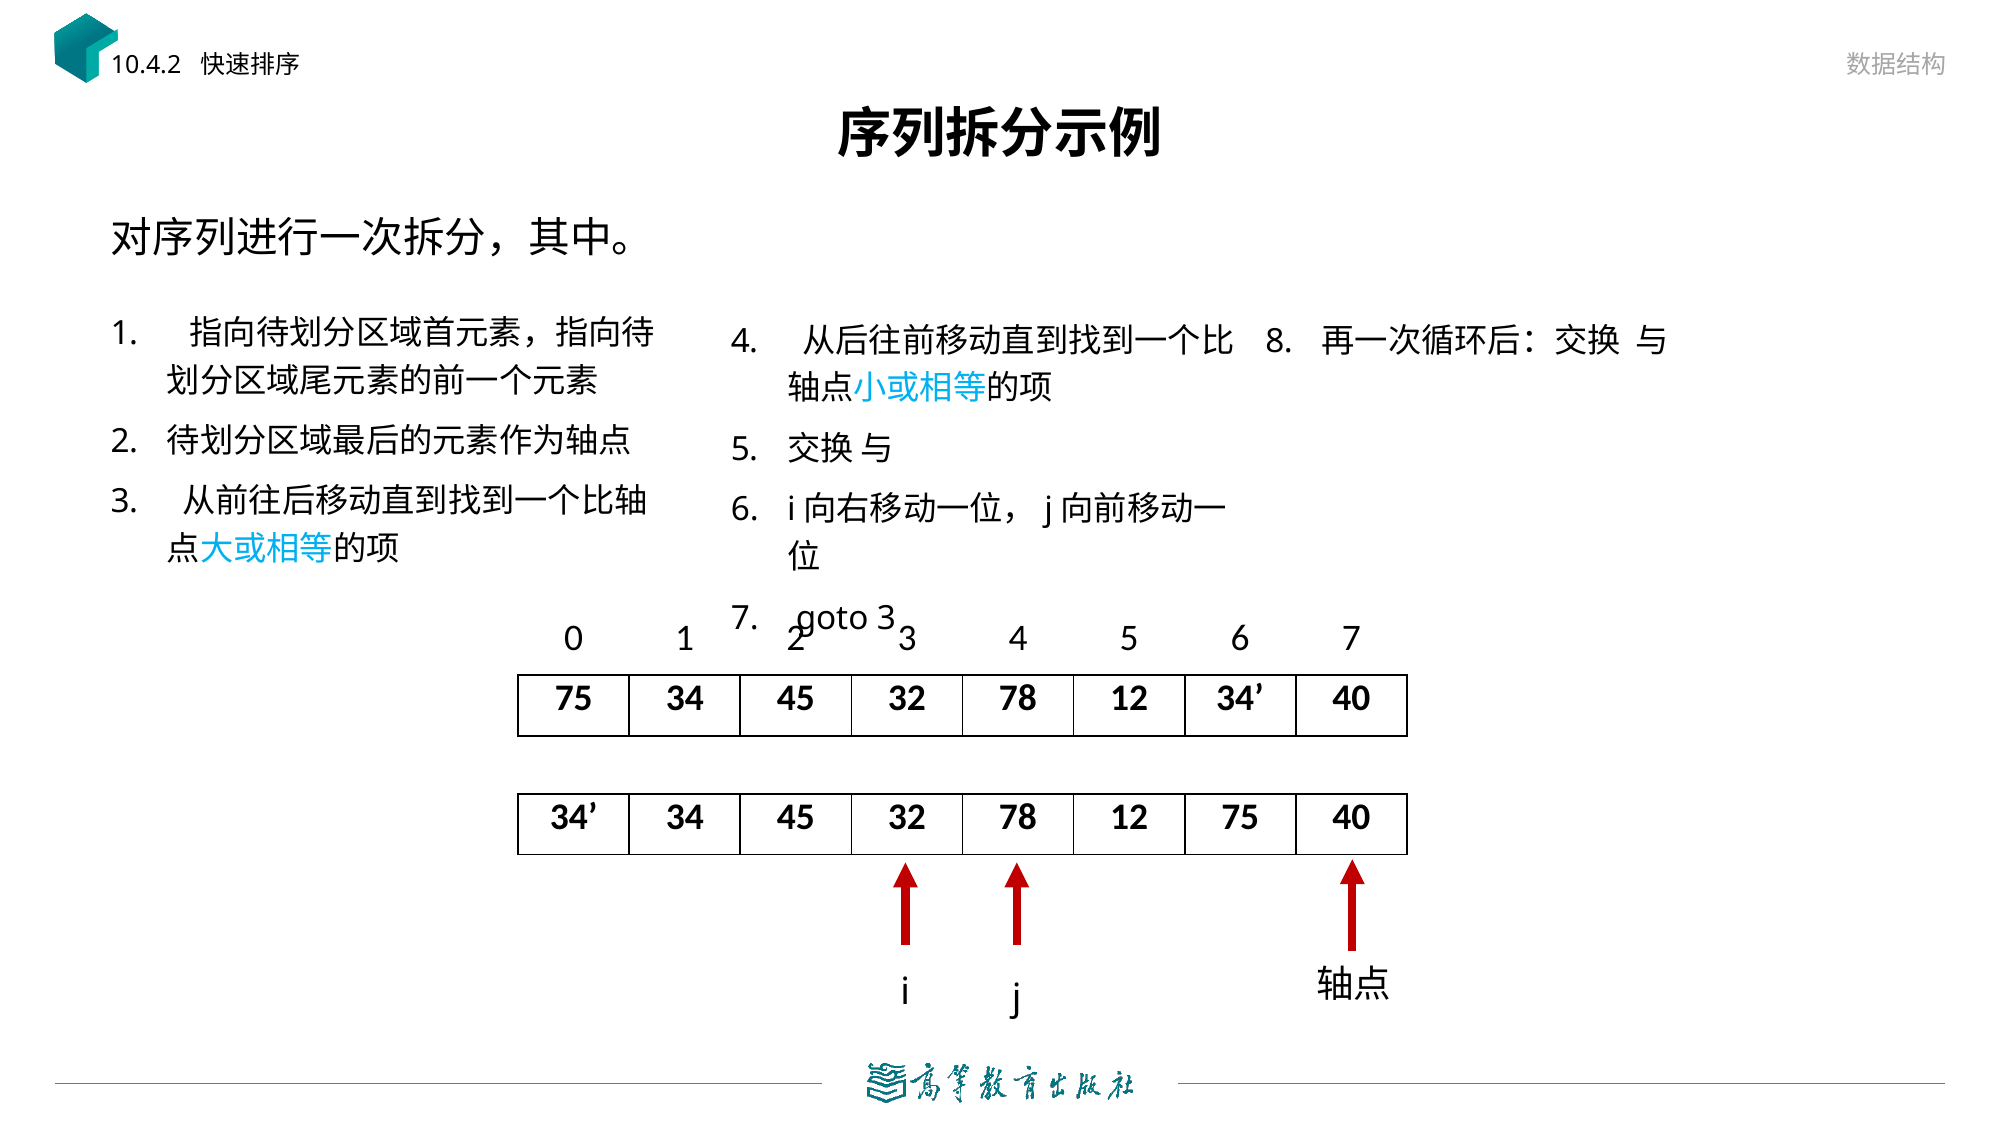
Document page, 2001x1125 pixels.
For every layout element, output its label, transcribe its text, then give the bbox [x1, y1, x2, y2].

table_cell 45 [741, 676, 851, 735]
table_cell 78 [963, 676, 1073, 735]
table_cell 34’ [1186, 676, 1295, 735]
table_header 4 [962, 614, 1074, 674]
table_header 75 [1186, 795, 1295, 854]
table_header 5 [1074, 614, 1185, 674]
table_cell 34 [630, 676, 739, 735]
table_cell 40 [1297, 676, 1406, 735]
table_header 45 [741, 795, 851, 854]
table_header 34’ [519, 795, 628, 854]
table_header 32 [852, 795, 962, 854]
subtitle 10.4.2 快速排序 [95, 44, 894, 99]
table_header 3 [851, 614, 962, 674]
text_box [996, 862, 1037, 1027]
table_header 1 [629, 614, 740, 674]
table_header 2 [740, 614, 851, 674]
picture [867, 1063, 1133, 1103]
text_box 轴点 [1301, 952, 1407, 1012]
title 序列拆分示例 [137, 92, 1863, 178]
table_header 7 [1296, 614, 1407, 674]
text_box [885, 862, 926, 1021]
table_header 34 [630, 795, 739, 854]
table_cell 75 [519, 676, 628, 735]
table_header 78 [963, 795, 1073, 854]
table_header 40 [1297, 795, 1406, 854]
table_header 6 [1185, 614, 1296, 674]
table_header 12 [1074, 795, 1184, 854]
list 数据结构 [1115, 32, 1962, 86]
table_cell 12 [1074, 676, 1184, 735]
table_cell 32 [852, 676, 962, 735]
table_header 0 [518, 614, 629, 674]
